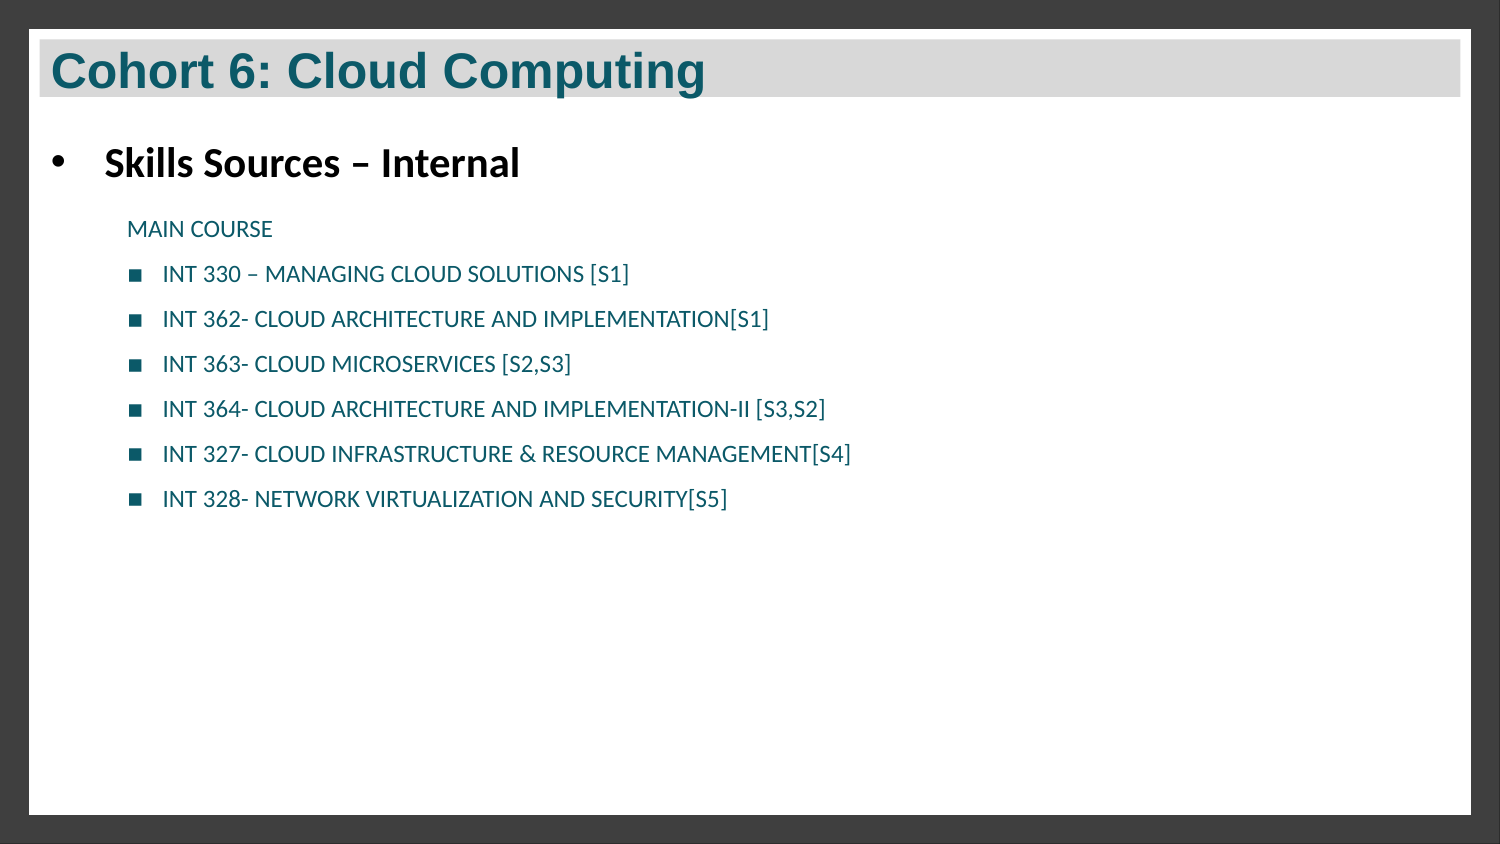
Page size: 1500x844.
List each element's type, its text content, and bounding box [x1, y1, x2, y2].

text_box Skills Sources – Internal [39, 134, 1334, 193]
text_box MAIN COURSE INT 330 – MANAGING CLOUD SOLUTIONS [S1] INT 362- CLOUD ARCHITECTURE AND IMPLEMENTATION[S1] INT 363- CLOUD MICROSERVICES [S2,S3] INT 364- CLOUD ARCHITECTURE AND IMPLEMENTATION-II [S3,S2] INT 327- CLOUD INFRASTRUCTURE & RESOURCE MANAGEMENT[S4] INT 328- NETWORK VIRTUALIZATION AND SECURITY[S5] [115, 192, 1373, 548]
text_box [0, 0, 1500, 844]
text_box [39, 97, 1461, 805]
title Cohort 6: Cloud Computing [39, 39, 1461, 97]
